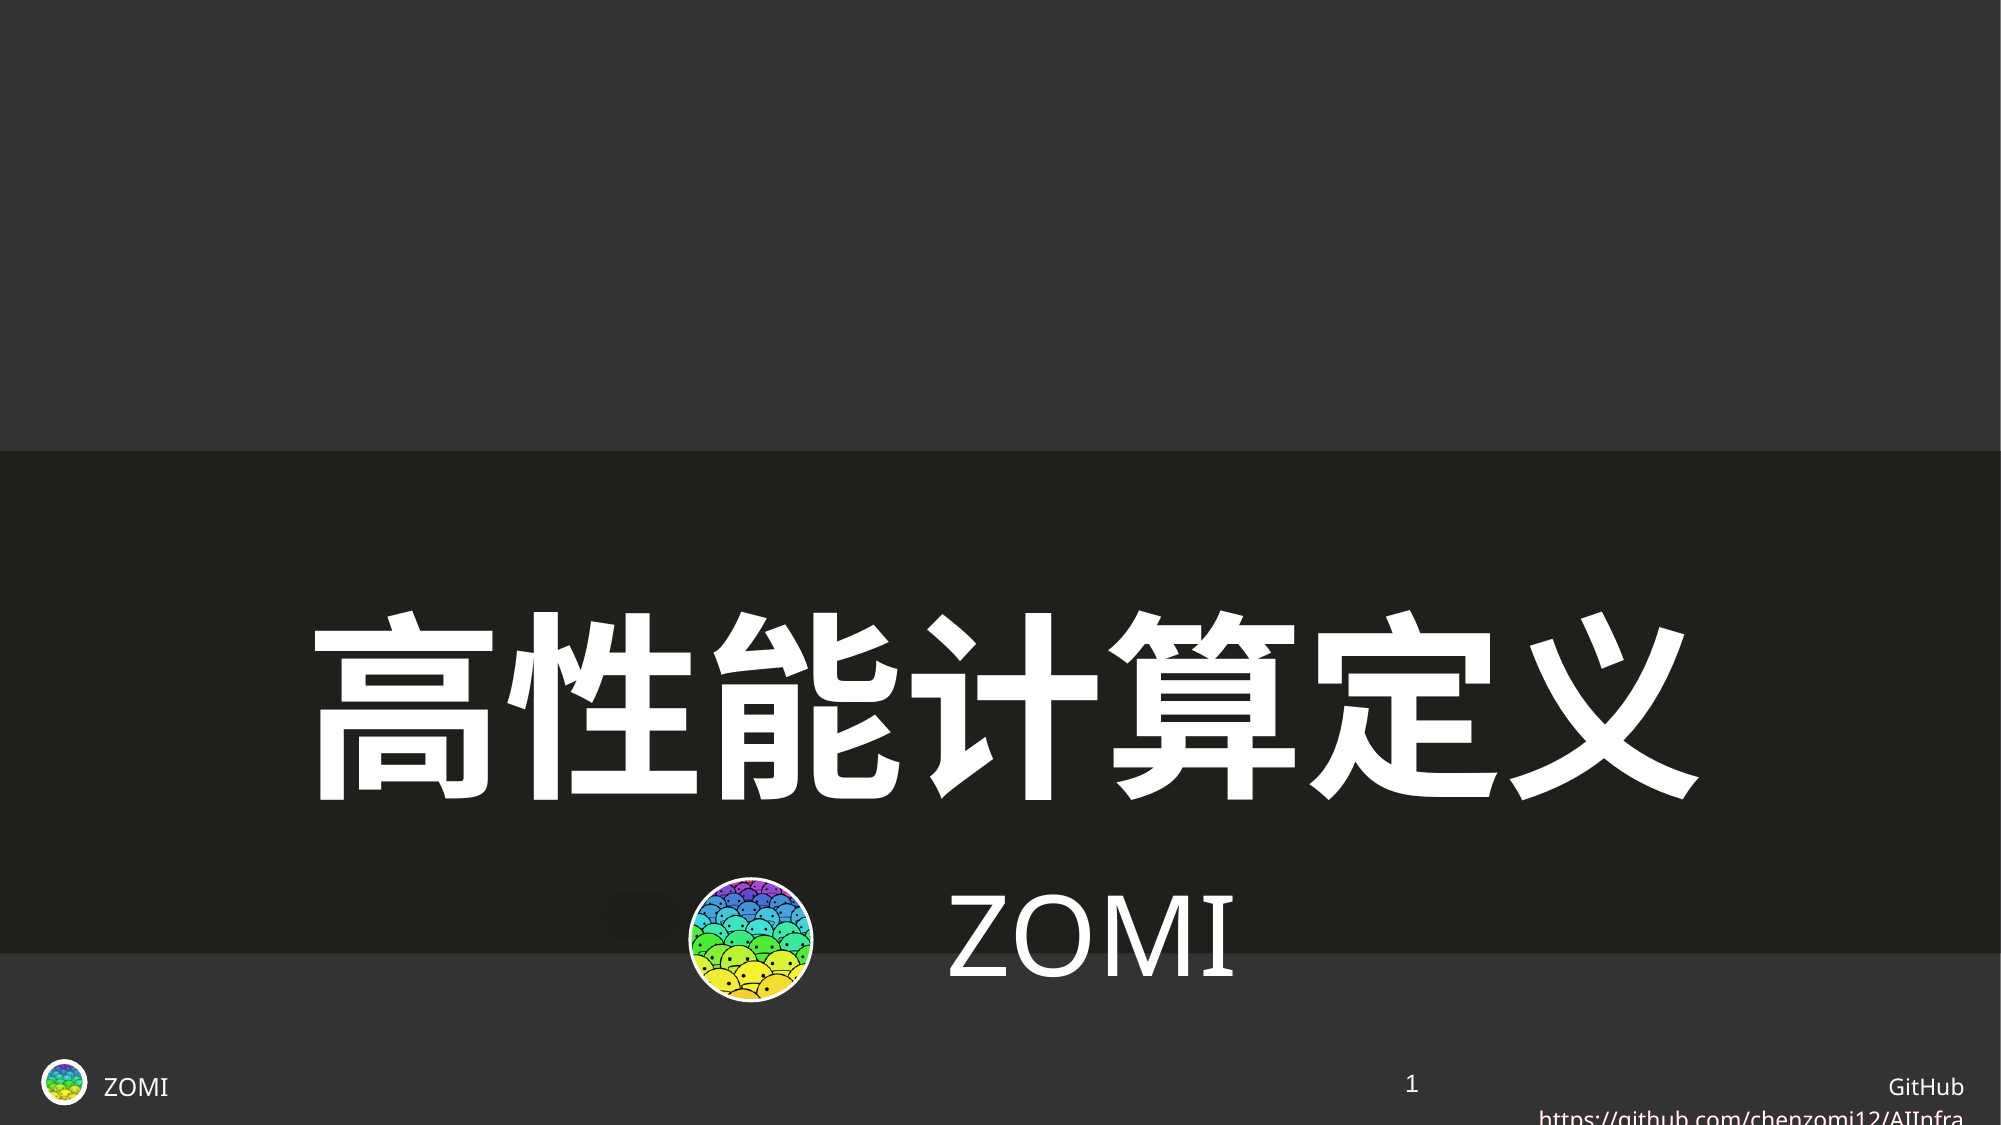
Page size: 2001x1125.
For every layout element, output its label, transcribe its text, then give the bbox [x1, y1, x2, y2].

text_box ZOMI [811, 910, 1372, 1012]
picture [47, 1065, 82, 1100]
picture [689, 878, 812, 1001]
text_box 高性能计算定义 [130, 495, 1871, 910]
text_box [0, 450, 2001, 954]
